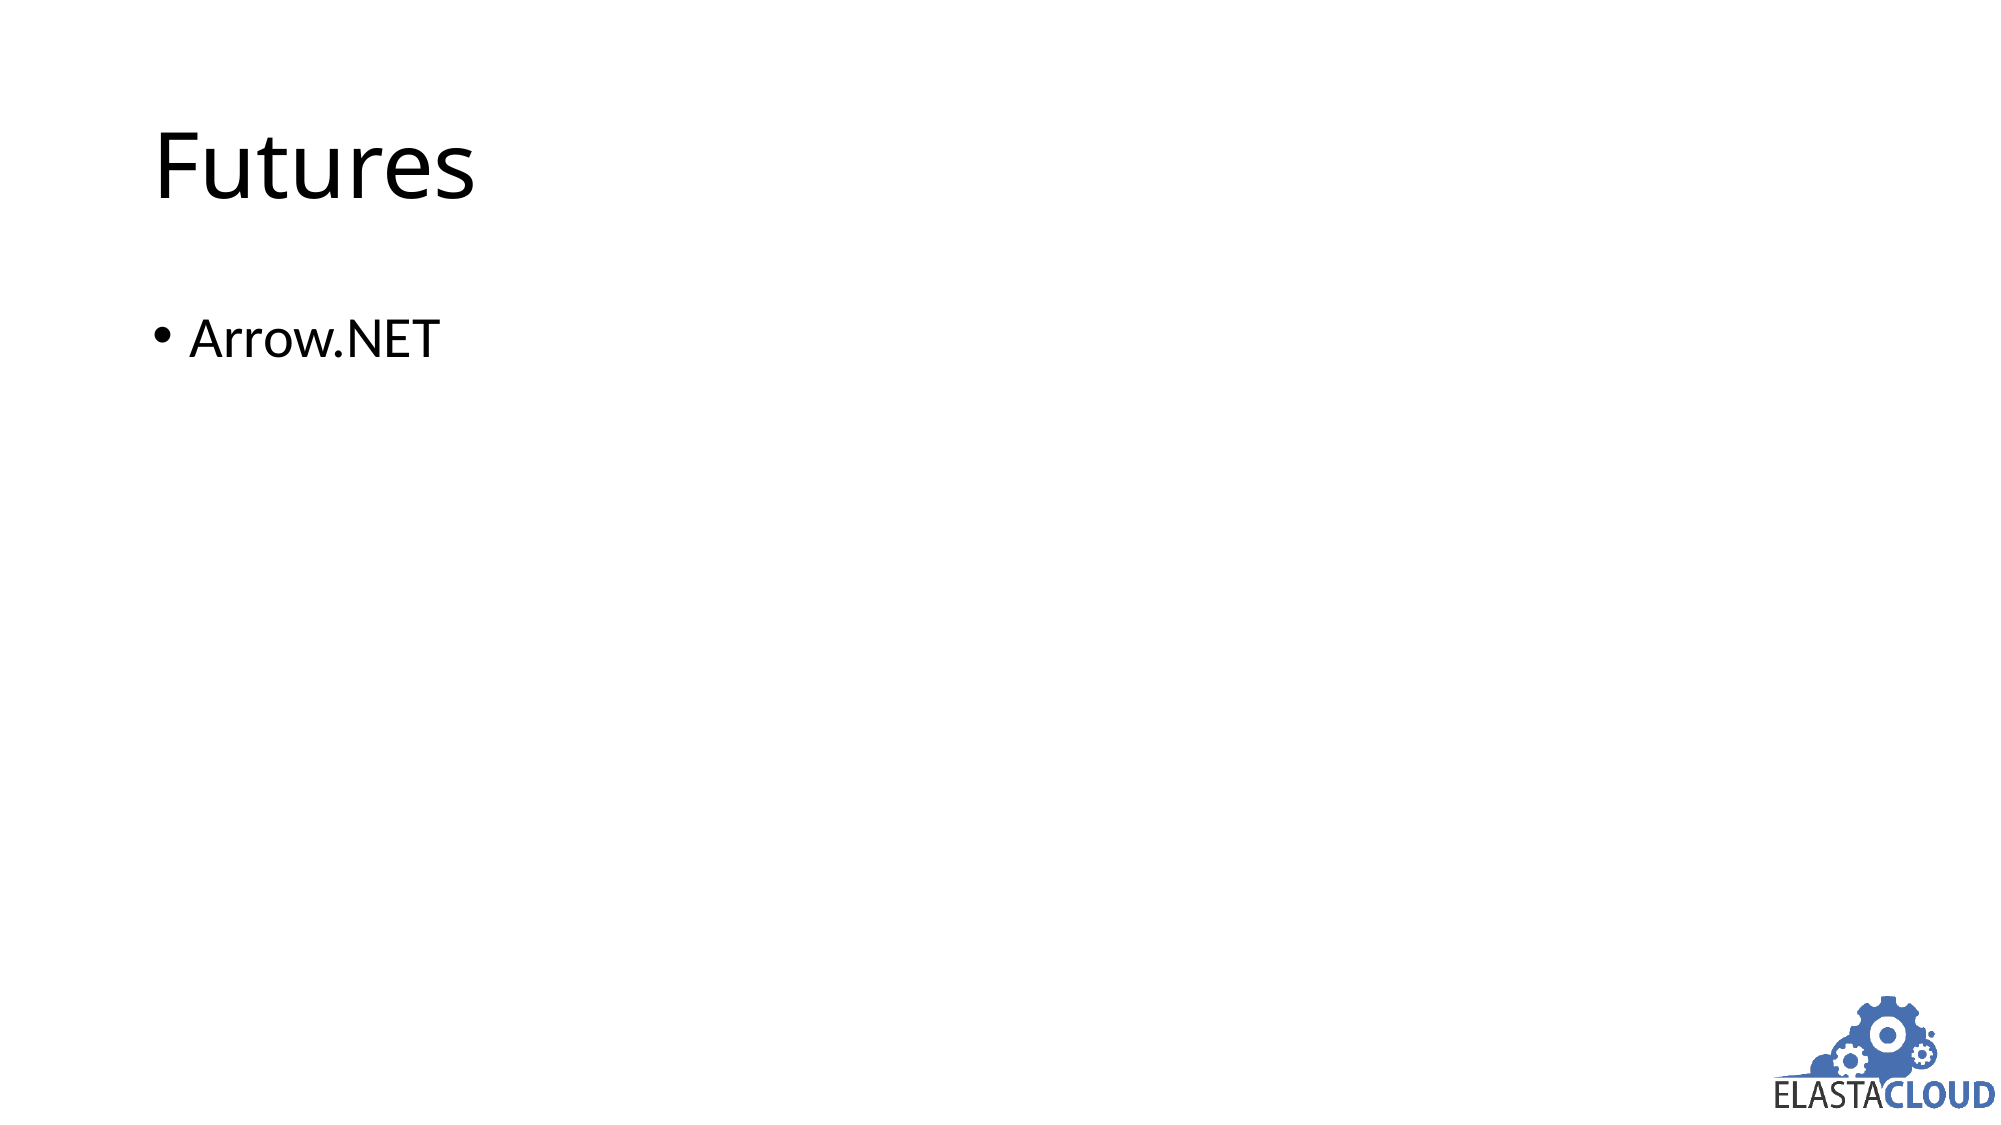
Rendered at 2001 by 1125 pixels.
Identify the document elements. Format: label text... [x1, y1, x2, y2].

title Futures [137, 59, 1863, 278]
picture [1767, 992, 2000, 1116]
list Arrow.NET [137, 299, 1863, 1014]
